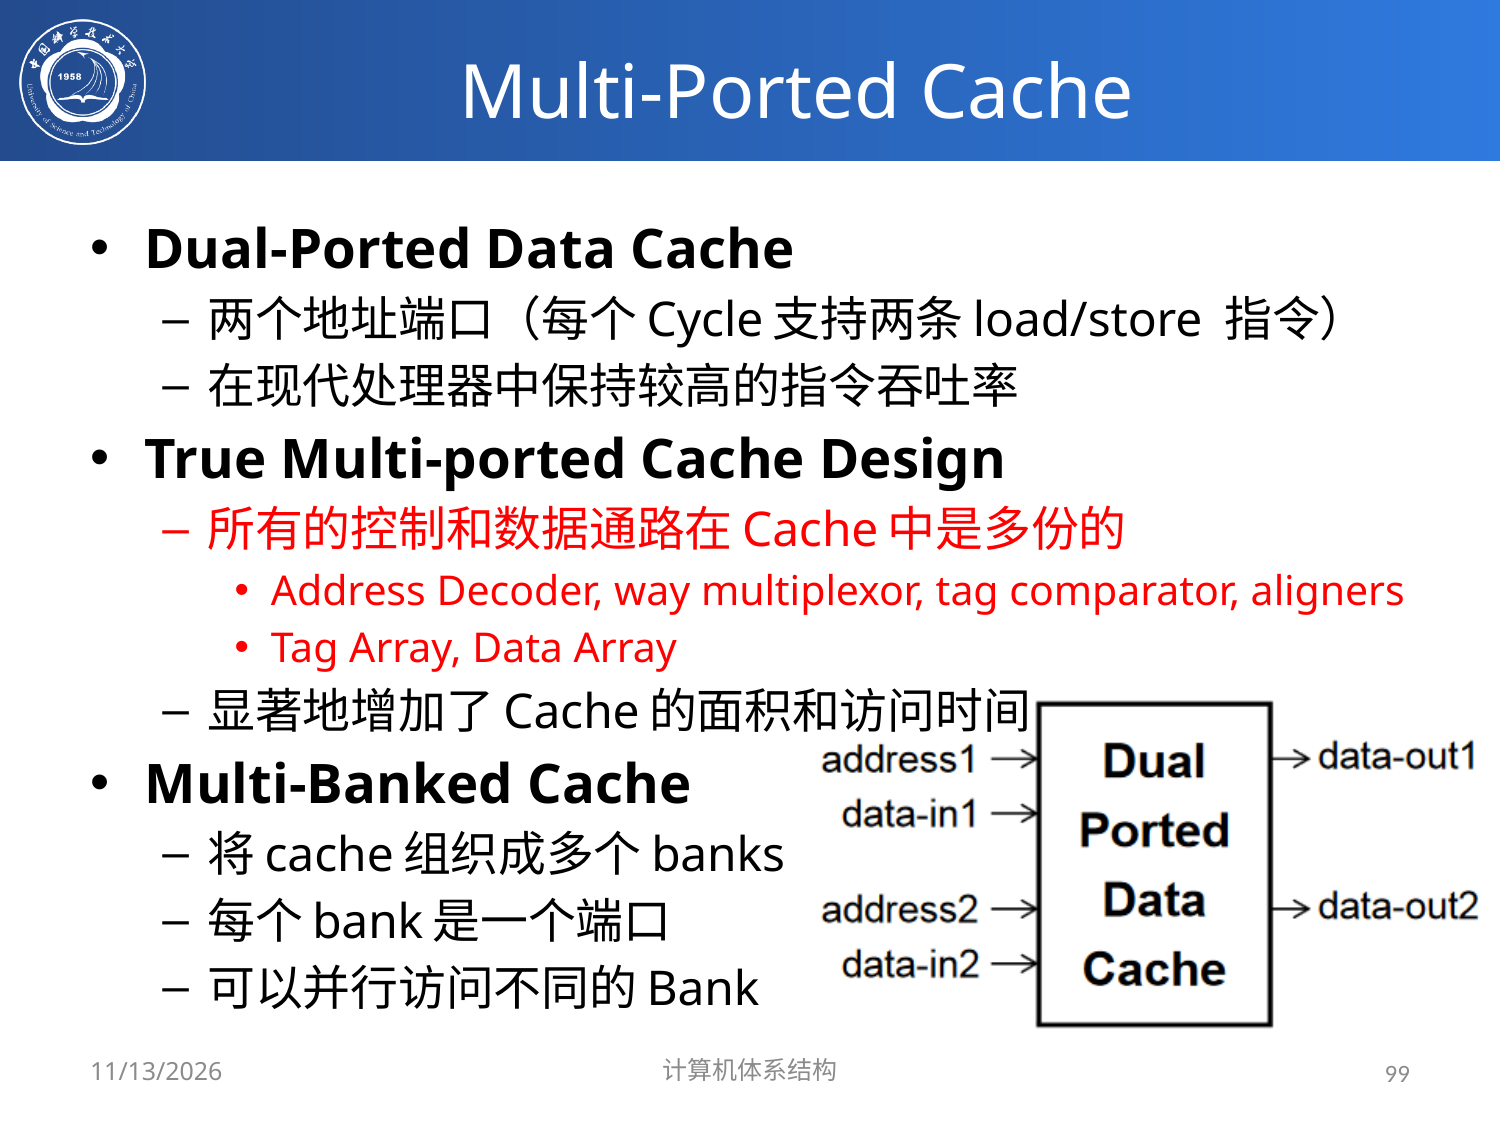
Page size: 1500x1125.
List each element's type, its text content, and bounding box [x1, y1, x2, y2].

footer 计算机体系结构 [512, 1042, 988, 1103]
picture [19, 19, 146, 145]
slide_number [75, 1042, 425, 1103]
list Dual-Ported Data Cache 两个地址端口（每个Cycle支持两条load/store 指令） 在现代处理器中保持较高的指令吞吐率 True Multi-ported Cache Design 所有的控制和数据通路在Cache中是多份的 Address Decoder, way multiplexor, tag comparator, aligners Tag Array, Data Array 显著地增加了Cache的面积和访问时间 Multi-Banked Cache 将cache组织成多个banks 每个bank是一个端口 可以并行访问不同的Bank [75, 206, 1425, 1036]
slide_number 99 [1074, 1052, 1425, 1103]
picture [802, 670, 1500, 1041]
title Multi-Ported Cache [169, 24, 1425, 153]
